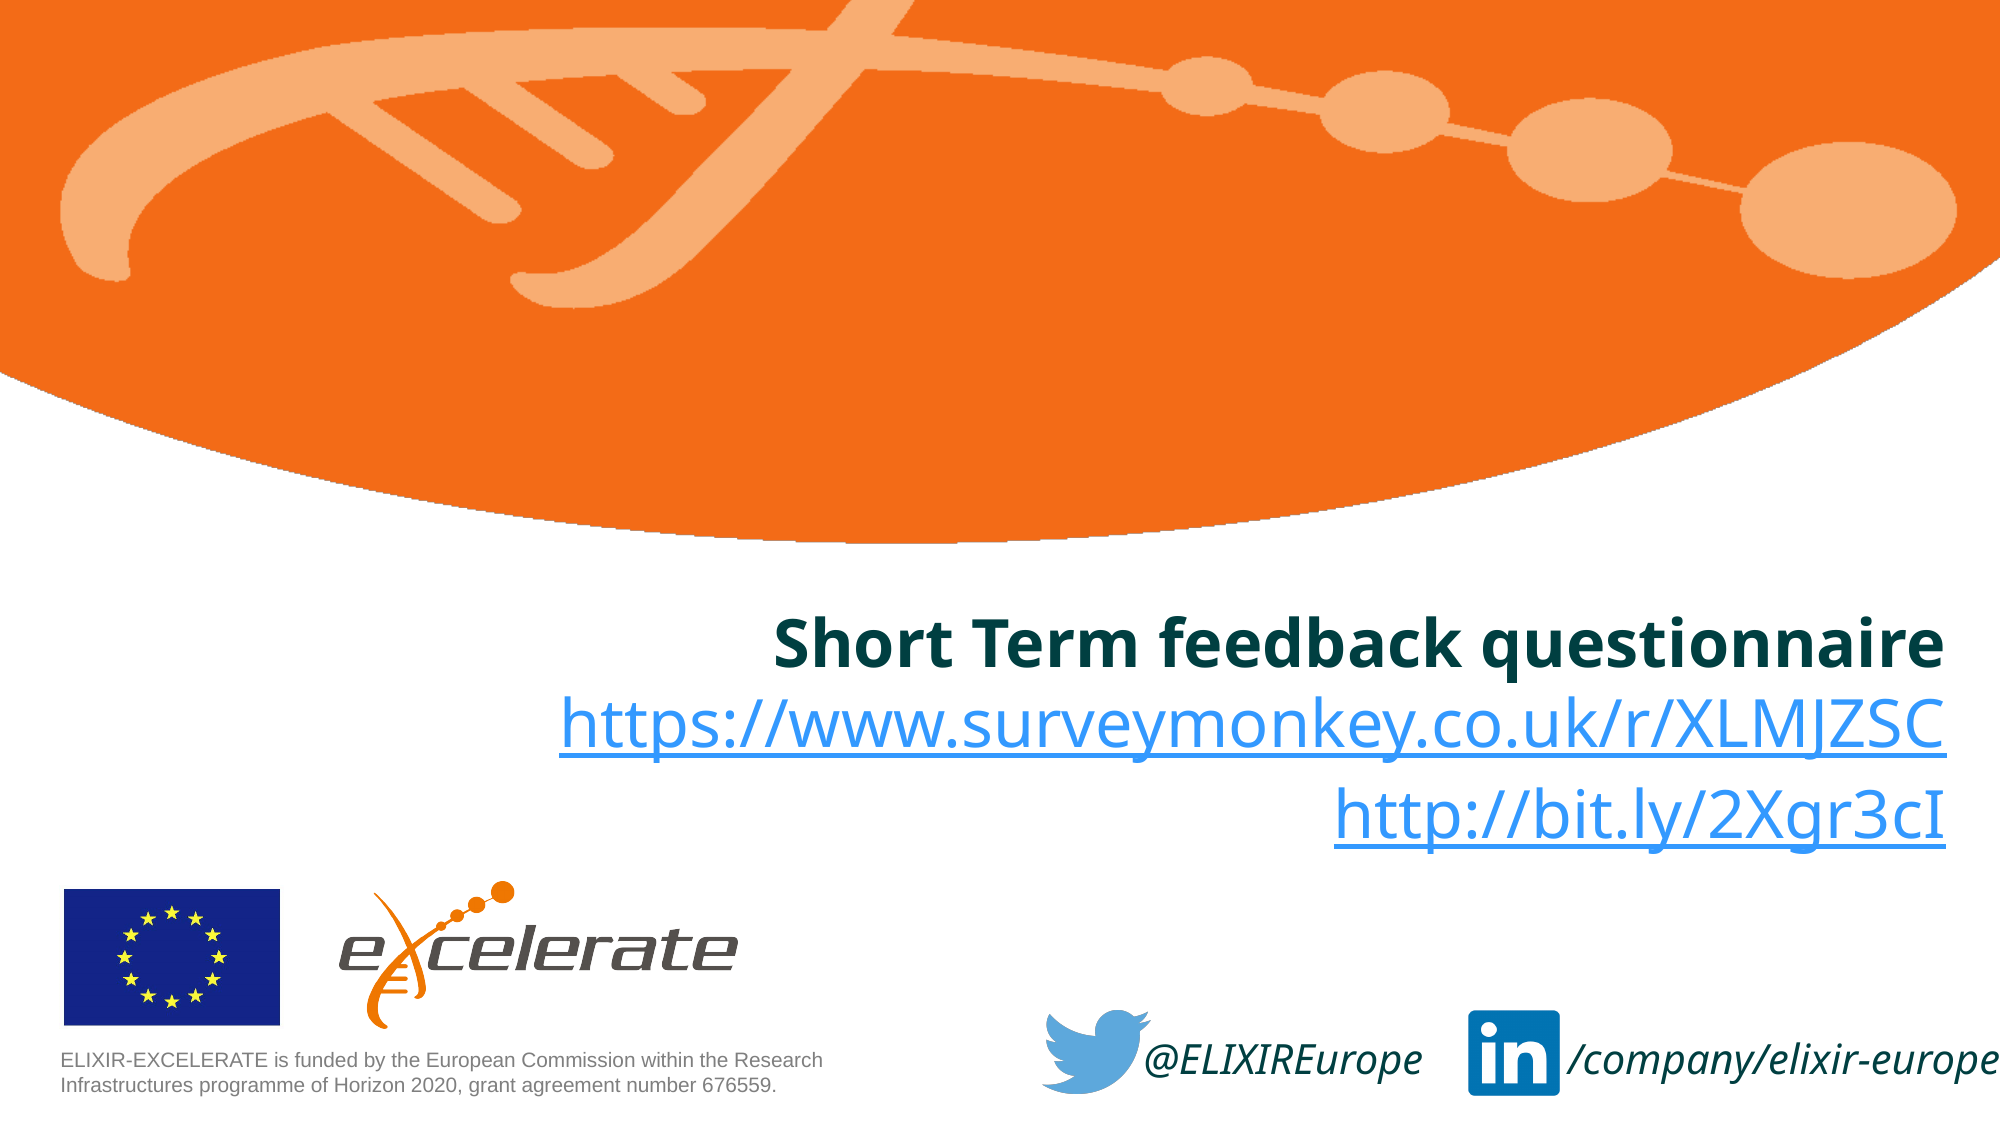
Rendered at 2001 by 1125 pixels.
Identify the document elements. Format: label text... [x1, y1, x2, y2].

picture [0, 0, 2000, 1096]
title Short Term feedback questionnaire https://www.surveymonkey.co.uk/r/XLMJZSC http://bit.ly/2Xgr3cI [246, 601, 1947, 883]
